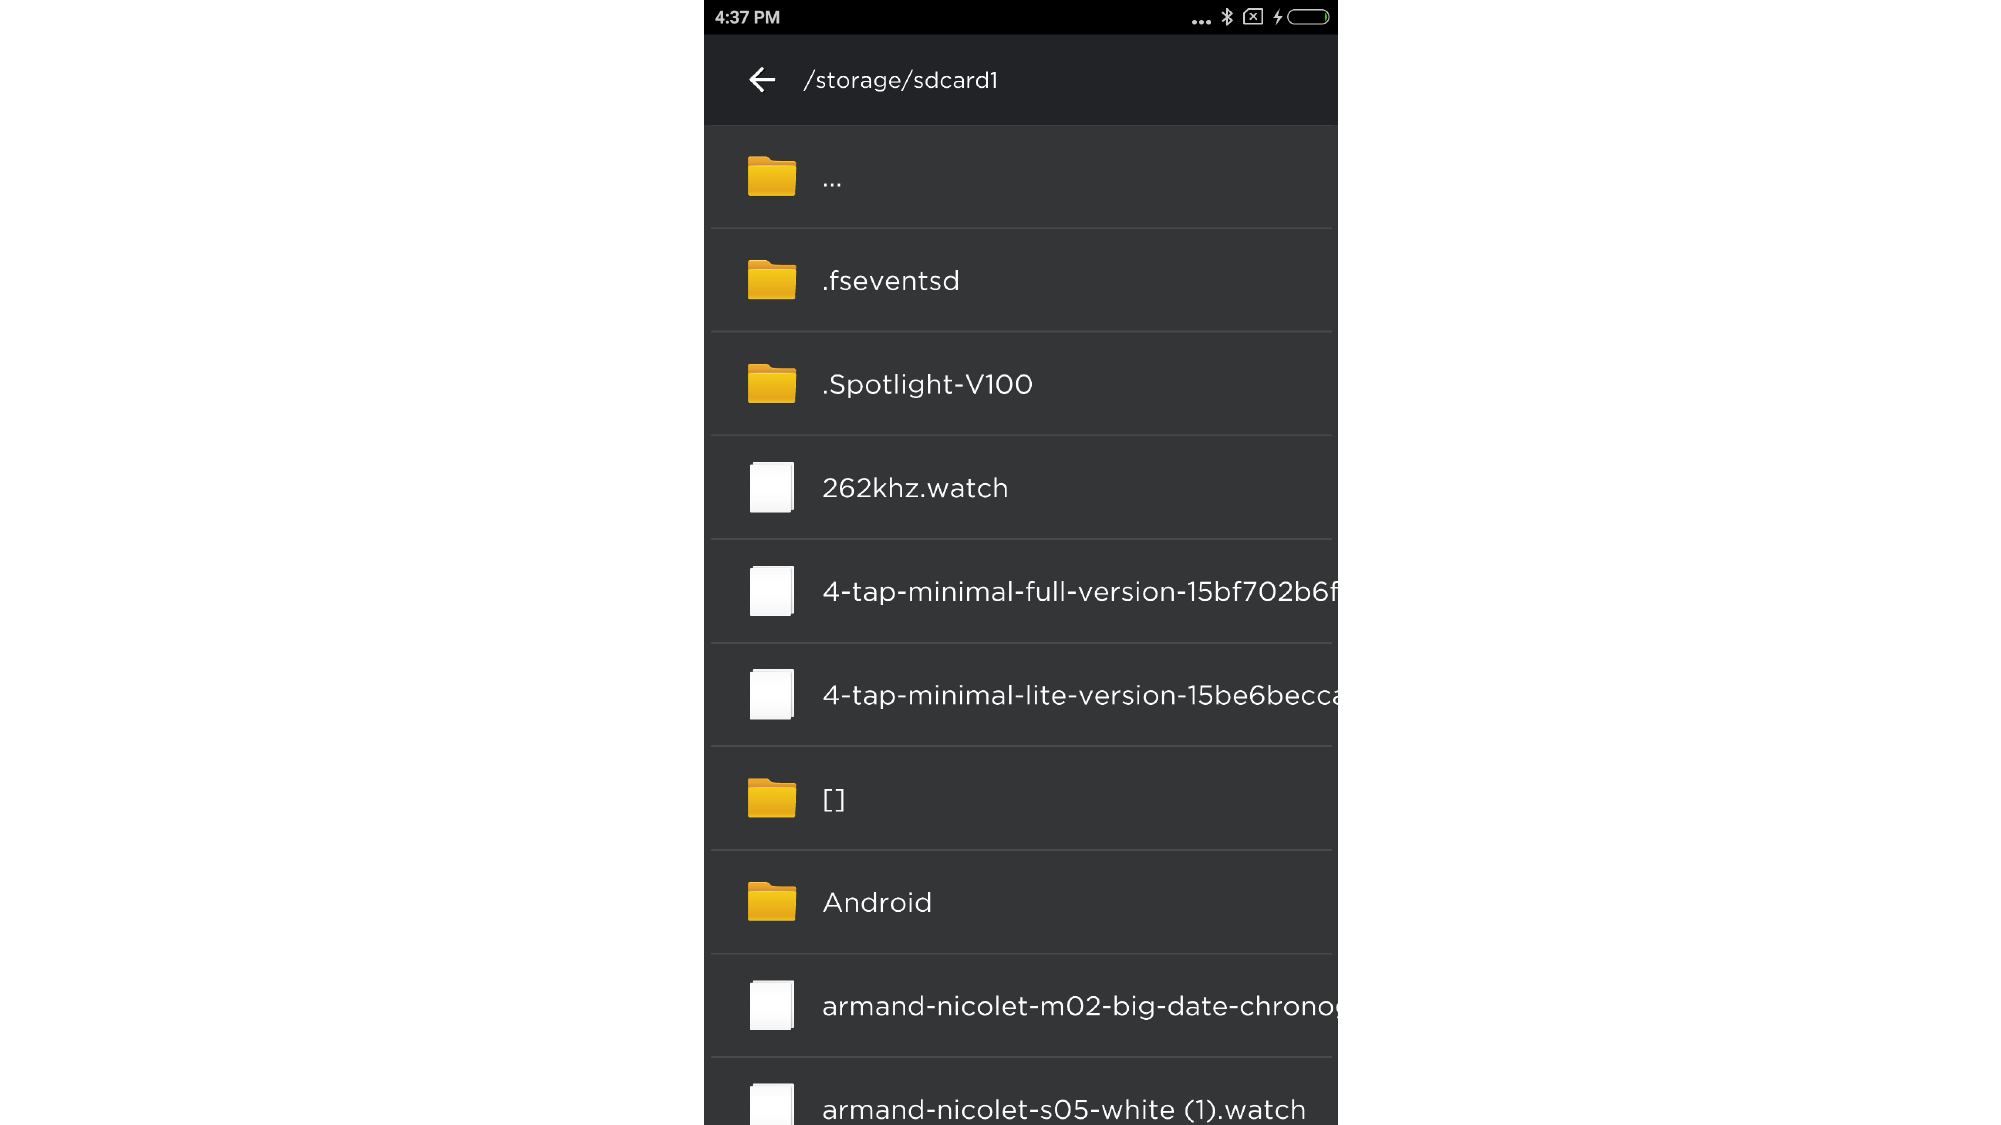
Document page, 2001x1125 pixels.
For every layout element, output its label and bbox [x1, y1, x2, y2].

list [704, 0, 1338, 1125]
